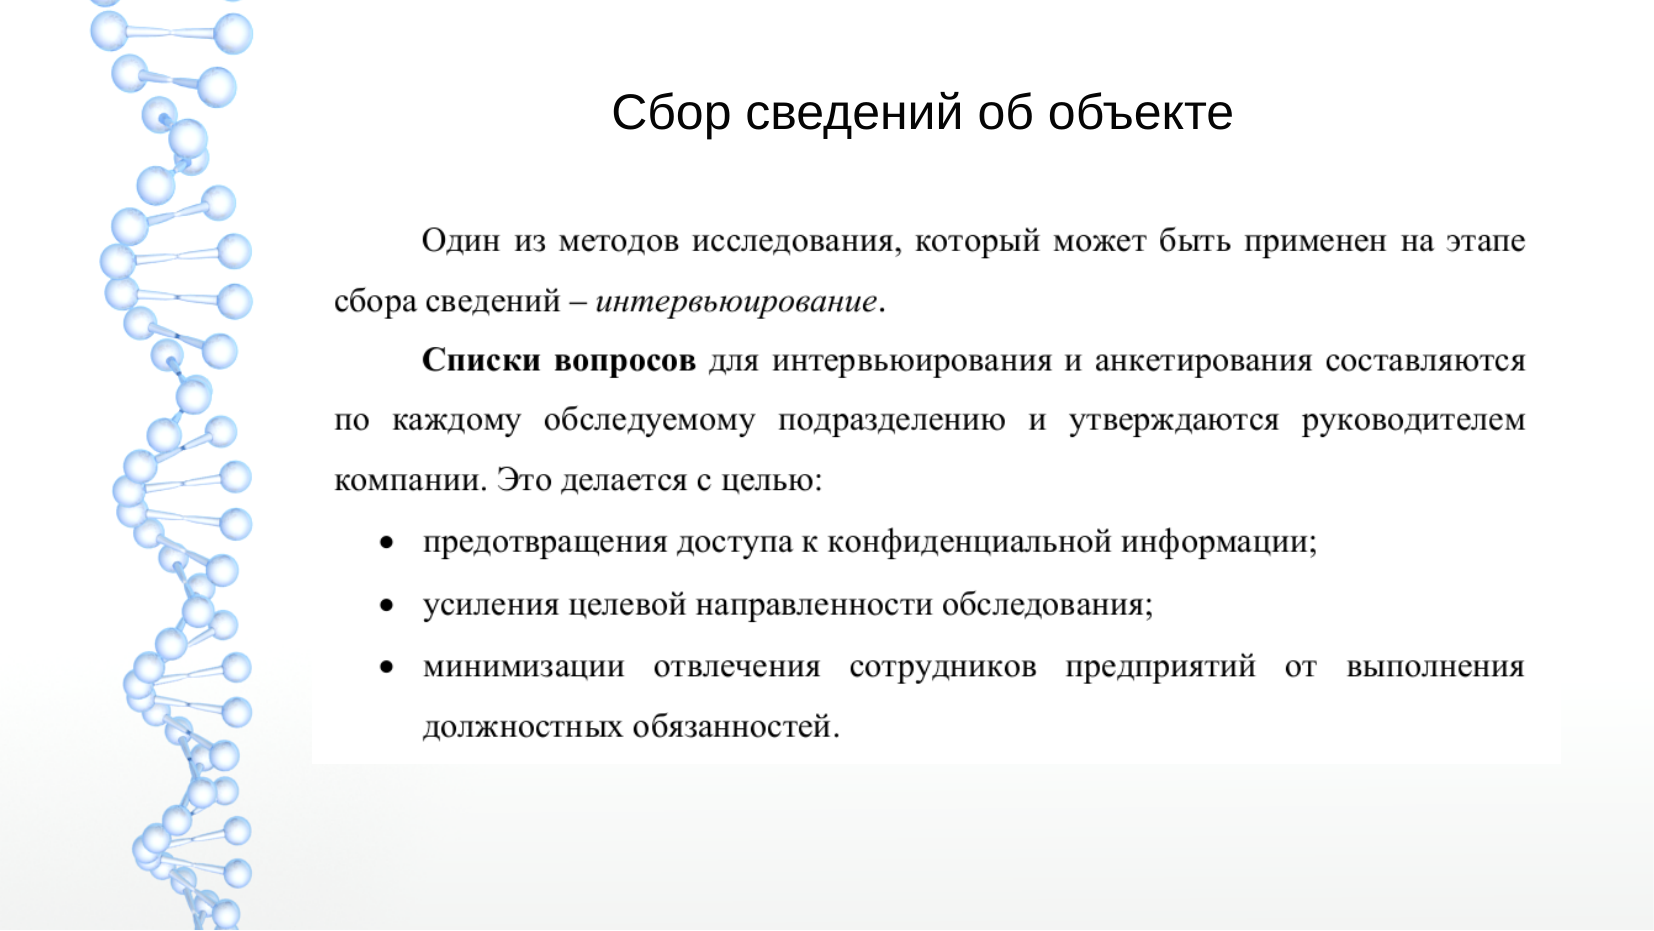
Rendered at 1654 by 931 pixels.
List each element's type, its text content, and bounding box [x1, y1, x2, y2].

picture [0, 0, 1654, 930]
text_box Сбор сведений об объекте [265, 35, 1595, 189]
